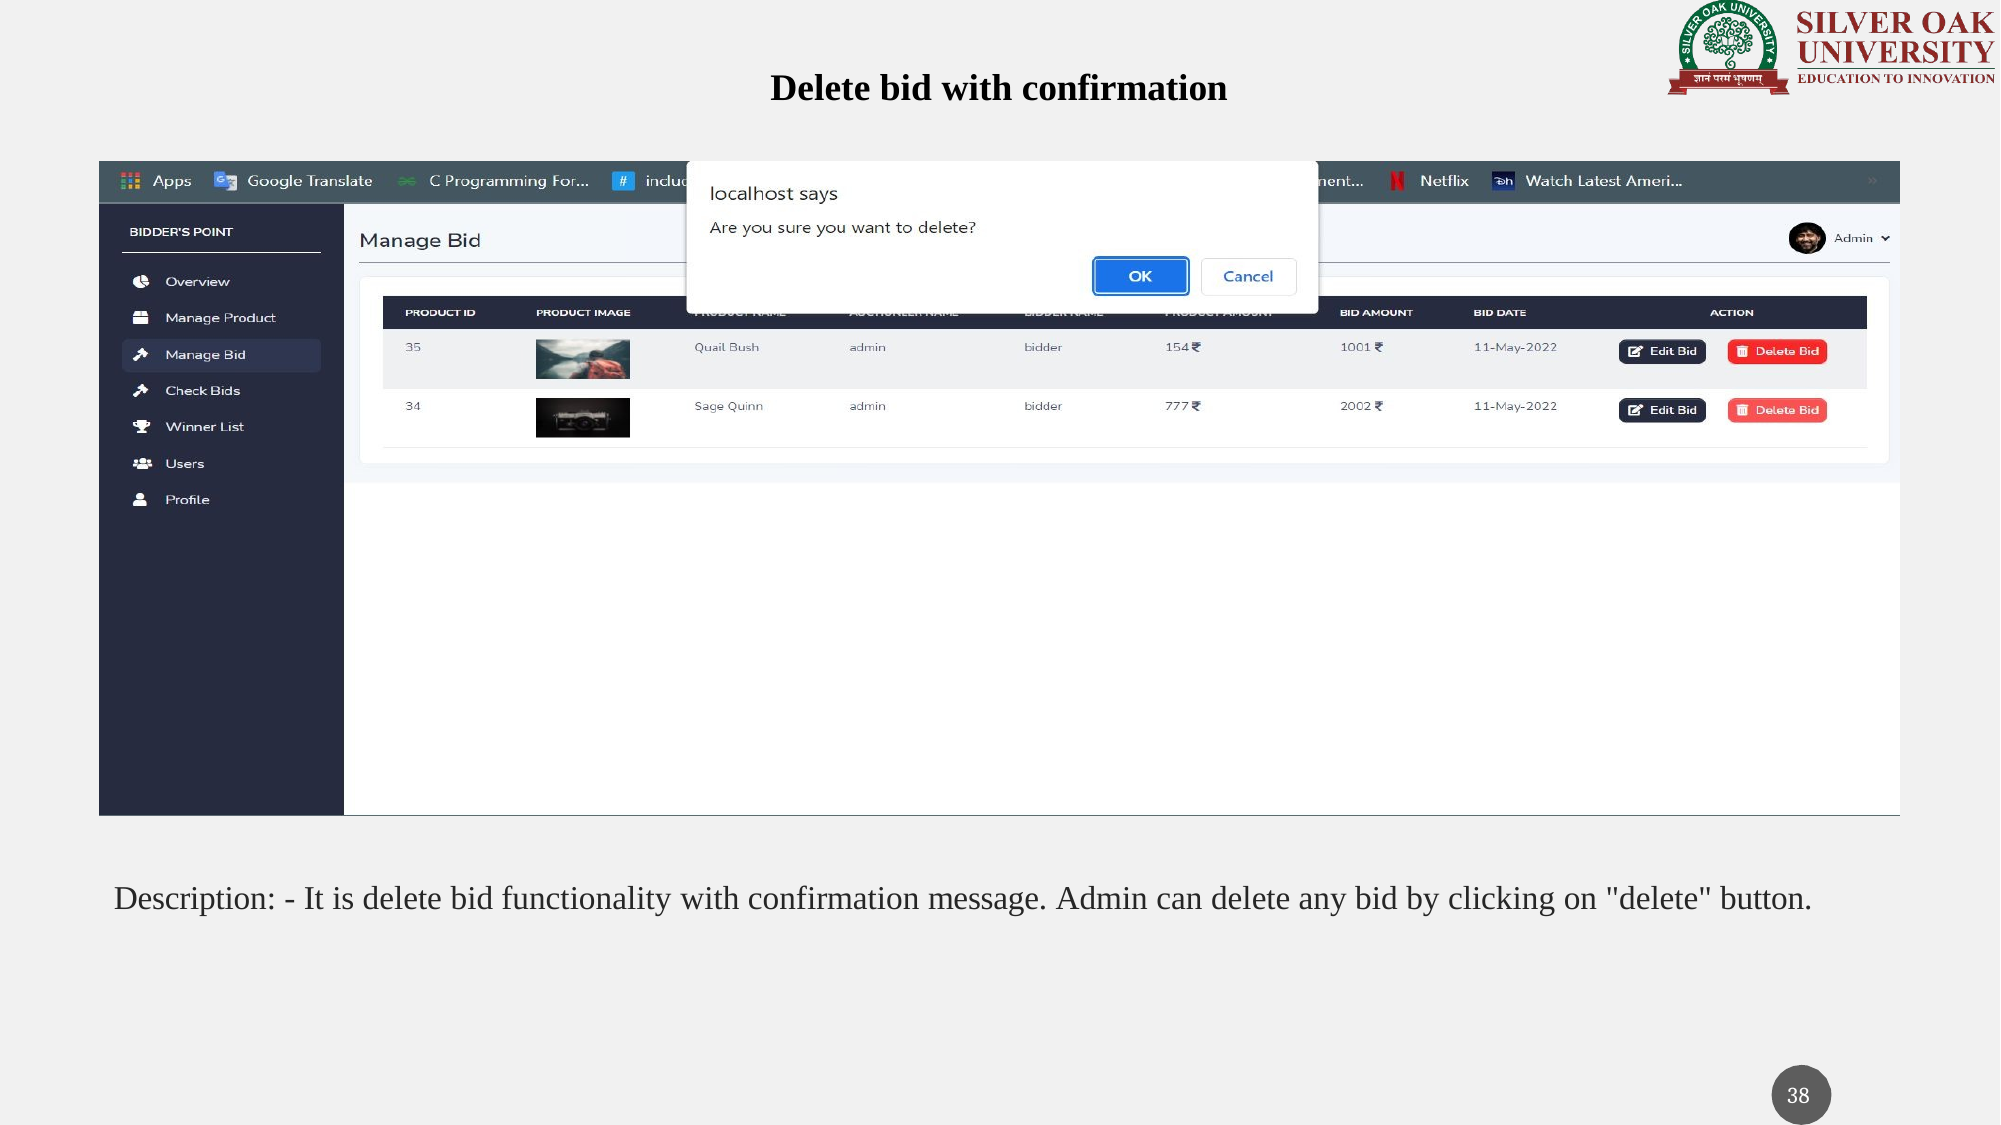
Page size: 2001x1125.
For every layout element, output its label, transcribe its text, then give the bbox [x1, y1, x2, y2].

title Delete bid with confirmation [497, 10, 1503, 161]
slide_number 38 [1781, 1079, 1848, 1125]
picture [1667, 0, 1995, 95]
text_box Description: - It is delete bid functionality with confirmation message. Admin can delete any bid by clicking on "delete" button. [111, 873, 1820, 916]
picture [99, 161, 1901, 817]
text_box [1771, 1064, 1827, 1117]
